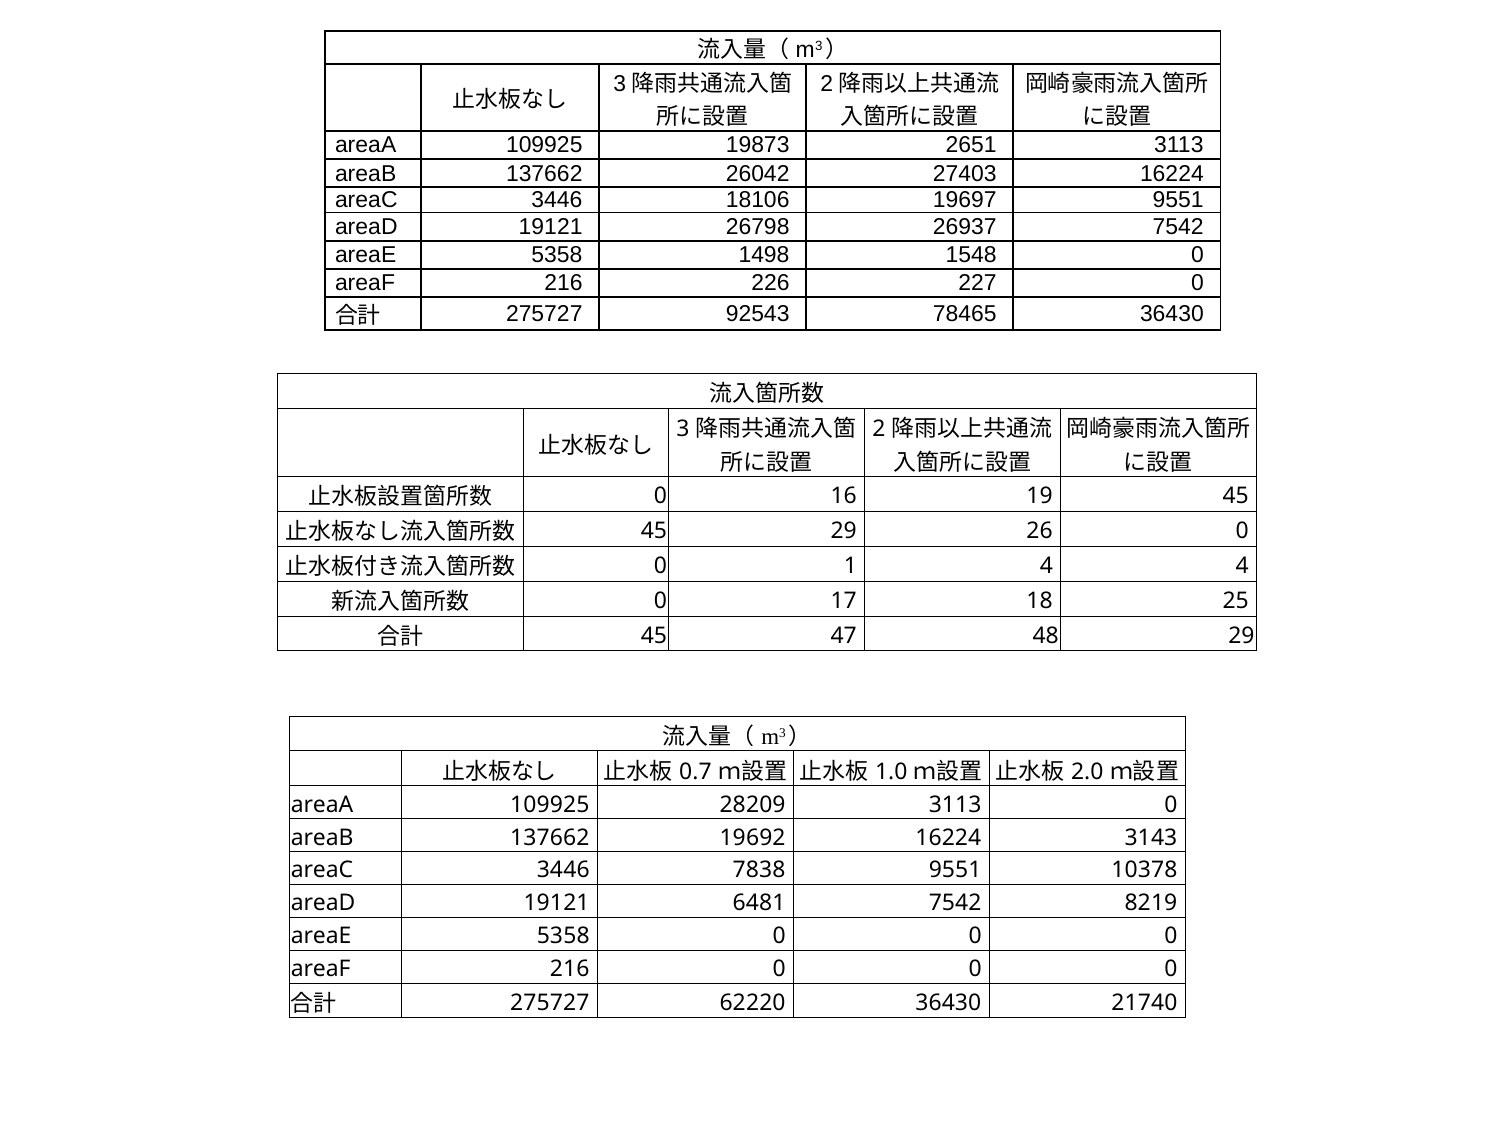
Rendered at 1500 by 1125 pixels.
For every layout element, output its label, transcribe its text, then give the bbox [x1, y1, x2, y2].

table_cell 19 [865, 477, 1060, 511]
table_cell 止水板設置箇所数 [278, 477, 523, 511]
table_cell 36430 [794, 984, 989, 1017]
table_cell 岡崎豪雨流入箇所に設置 [1061, 409, 1256, 476]
table_cell areaD [290, 885, 401, 917]
table_cell 0 [990, 786, 1185, 818]
table_cell 28209 [598, 786, 793, 818]
table_cell 29 [1061, 617, 1256, 650]
table_cell 0 [990, 951, 1185, 983]
table_cell 止水板なし [402, 751, 597, 785]
table_cell 0 [524, 547, 668, 581]
table_header 流入量（m3） [326, 32, 1220, 63]
table_cell areaA [326, 132, 420, 158]
table_cell 26042 [600, 160, 805, 186]
table_cell 3降雨共通流入箇所に設置 [600, 65, 805, 130]
table_cell 3446 [422, 188, 598, 212]
table_cell 137662 [422, 160, 598, 186]
table_cell 止水板1.0ｍ設置 [794, 751, 989, 785]
table_cell 止水板2.0ｍ設置 [990, 751, 1185, 785]
table_cell 0 [1061, 512, 1256, 546]
table_cell 45 [1061, 477, 1256, 511]
table_cell 26 [865, 512, 1060, 546]
table_cell 4 [865, 547, 1060, 581]
table_cell 止水板なし [524, 409, 668, 476]
table_cell 19121 [422, 213, 598, 240]
table_cell 合計 [278, 617, 523, 650]
table_cell 止水板付き流入箇所数 [278, 547, 523, 581]
table_cell 17 [669, 582, 864, 616]
table_cell 216 [422, 270, 598, 296]
table_cell 0 [598, 918, 793, 950]
table_header 流入量（m3） [290, 717, 1185, 750]
table_cell areaE [326, 242, 420, 268]
table_cell 18106 [600, 188, 805, 212]
table_cell 36430 [1014, 298, 1220, 329]
table_cell 45 [524, 617, 668, 650]
table_cell 16224 [794, 819, 989, 851]
table_cell 26937 [807, 213, 1012, 240]
table_cell 109925 [422, 132, 598, 158]
table_cell 275727 [402, 984, 597, 1017]
table_cell 92543 [600, 298, 805, 329]
table_cell 8219 [990, 885, 1185, 917]
table_cell areaF [290, 951, 401, 983]
table_cell 78465 [807, 298, 1012, 329]
table_cell 19697 [807, 188, 1012, 212]
table_cell areaF [326, 270, 420, 296]
table_cell 29 [669, 512, 864, 546]
table_cell 岡崎豪雨流入箇所に設置 [1014, 65, 1220, 130]
table_cell 2降雨以上共通流入箇所に設置 [865, 409, 1060, 476]
table_cell 止水板0.7ｍ設置 [598, 751, 793, 785]
table_cell 21740 [990, 984, 1185, 1017]
table_cell areaB [326, 160, 420, 186]
table_cell areaB [290, 819, 401, 851]
table_cell 45 [524, 512, 668, 546]
table_cell 47 [669, 617, 864, 650]
table_cell 9551 [1014, 188, 1220, 212]
table_cell areaA [290, 786, 401, 818]
table_cell 5358 [422, 242, 598, 268]
table_cell 227 [807, 270, 1012, 296]
table_cell 0 [1014, 242, 1220, 268]
table_cell 10378 [990, 852, 1185, 884]
table_cell 止水板なし [422, 65, 598, 130]
table_cell 18 [865, 582, 1060, 616]
table_cell 0 [794, 951, 989, 983]
table_cell 1548 [807, 242, 1012, 268]
table_cell 4 [1061, 547, 1256, 581]
table_cell 止水板なし流入箇所数 [278, 512, 523, 546]
table_cell 0 [598, 951, 793, 983]
table_cell 48 [865, 617, 1060, 650]
table_cell 7542 [794, 885, 989, 917]
table_cell 16224 [1014, 160, 1220, 186]
table_cell 19121 [402, 885, 597, 917]
table_cell areaC [326, 188, 420, 212]
table_cell 2降雨以上共通流入箇所に設置 [807, 65, 1012, 130]
table_cell 0 [1014, 270, 1220, 296]
table_cell 216 [402, 951, 597, 983]
table_cell areaC [290, 852, 401, 884]
table_cell 137662 [402, 819, 597, 851]
table_cell areaE [290, 918, 401, 950]
table_cell 2651 [807, 132, 1012, 158]
table_cell 19873 [600, 132, 805, 158]
table_cell 26798 [600, 213, 805, 240]
table_cell 275727 [422, 298, 598, 329]
table_cell [290, 751, 401, 785]
table_cell 7838 [598, 852, 793, 884]
table_cell 0 [794, 918, 989, 950]
table_cell [278, 409, 523, 476]
table_cell areaD [326, 213, 420, 240]
table_cell 19692 [598, 819, 793, 851]
table_cell [326, 65, 420, 130]
table_cell 226 [600, 270, 805, 296]
table_cell 62220 [598, 984, 793, 1017]
table_cell 1498 [600, 242, 805, 268]
table_cell 3降雨共通流入箇所に設置 [669, 409, 864, 476]
table_cell 16 [669, 477, 864, 511]
table_cell 9551 [794, 852, 989, 884]
table_cell 1 [669, 547, 864, 581]
table_cell 0 [524, 582, 668, 616]
table_header 流入箇所数 [278, 374, 1256, 408]
table_cell 3446 [402, 852, 597, 884]
table_cell 27403 [807, 160, 1012, 186]
table_cell 新流入箇所数 [278, 582, 523, 616]
table_cell 合計 [290, 984, 401, 1017]
table_cell 5358 [402, 918, 597, 950]
table_cell 7542 [1014, 213, 1220, 240]
table_cell 合計 [326, 298, 420, 329]
table_cell 109925 [402, 786, 597, 818]
table_cell 0 [524, 477, 668, 511]
table_cell 3113 [794, 786, 989, 818]
table_cell 3143 [990, 819, 1185, 851]
table_cell 25 [1061, 582, 1256, 616]
table_cell 6481 [598, 885, 793, 917]
table_cell 0 [990, 918, 1185, 950]
table_cell 3113 [1014, 132, 1220, 158]
